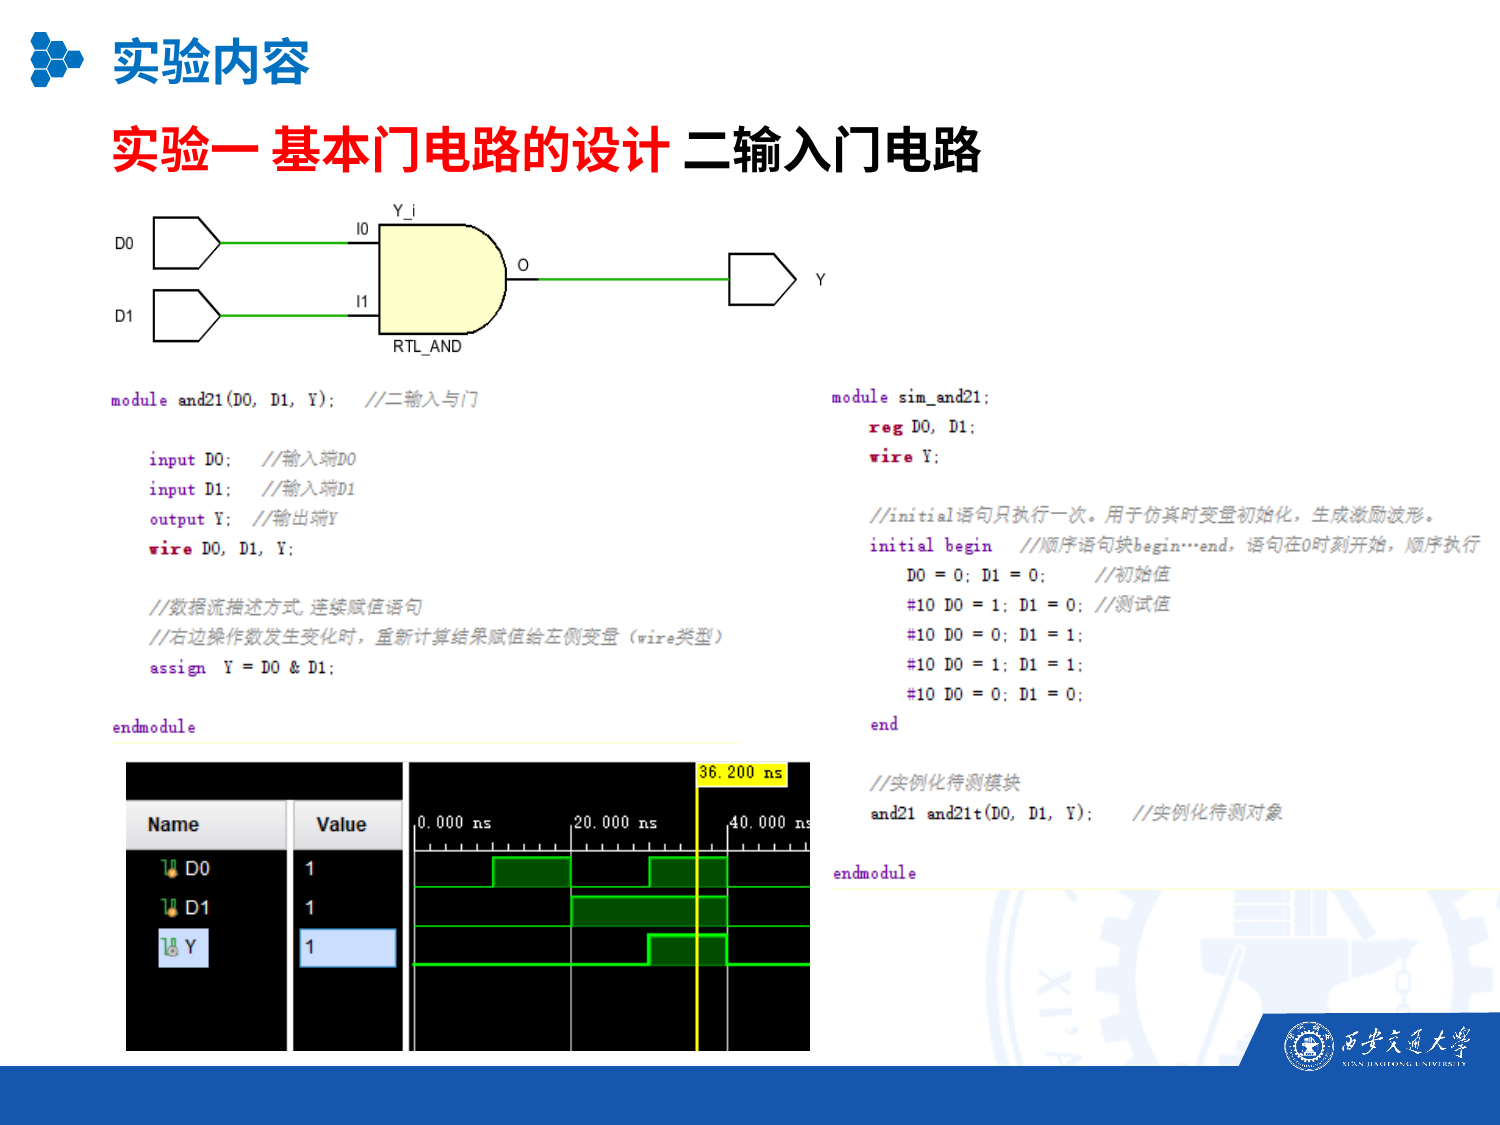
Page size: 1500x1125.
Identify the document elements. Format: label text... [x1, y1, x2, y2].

picture [814, 381, 1500, 890]
picture [97, 381, 739, 744]
picture [126, 761, 810, 1051]
text_box 实验内容 [96, 22, 327, 98]
text_box 实验一 基本门电路的设计 二输入门电路 [95, 111, 1443, 186]
picture [97, 194, 839, 364]
